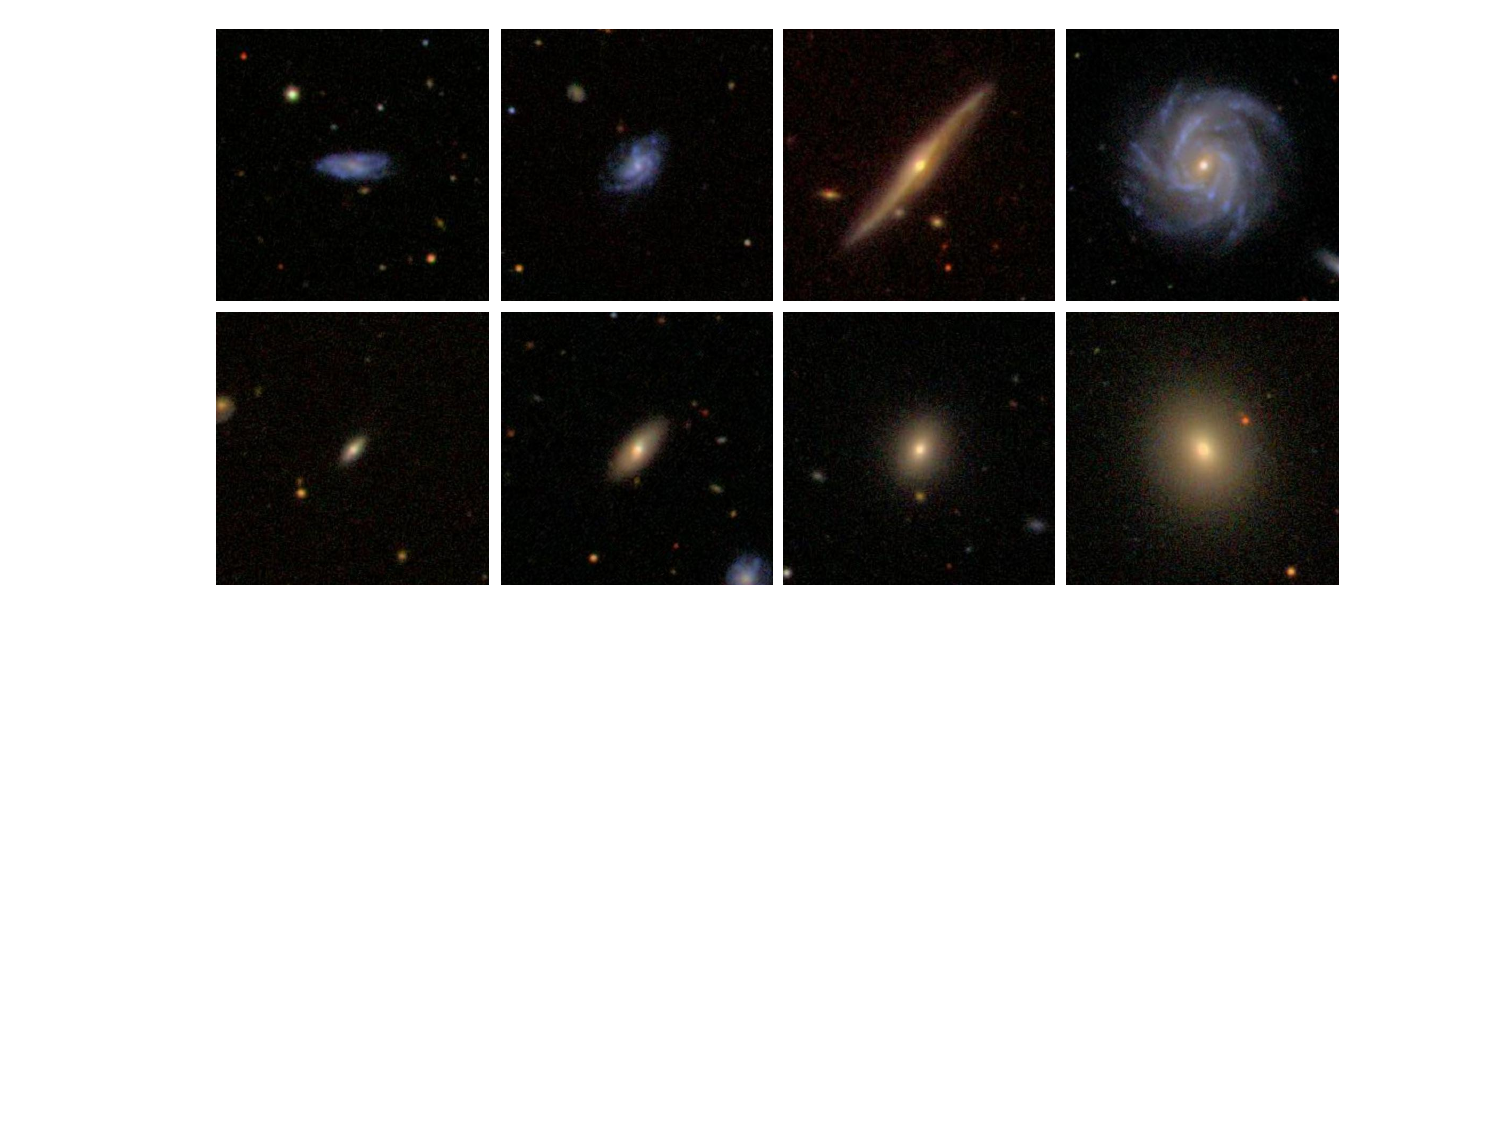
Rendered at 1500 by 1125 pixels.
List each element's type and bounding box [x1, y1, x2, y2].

picture [1066, 312, 1339, 585]
picture [216, 28, 489, 301]
picture [782, 28, 1056, 301]
picture [216, 312, 489, 585]
picture [501, 312, 774, 585]
picture [501, 28, 774, 301]
picture [1066, 28, 1339, 301]
picture [782, 312, 1056, 585]
